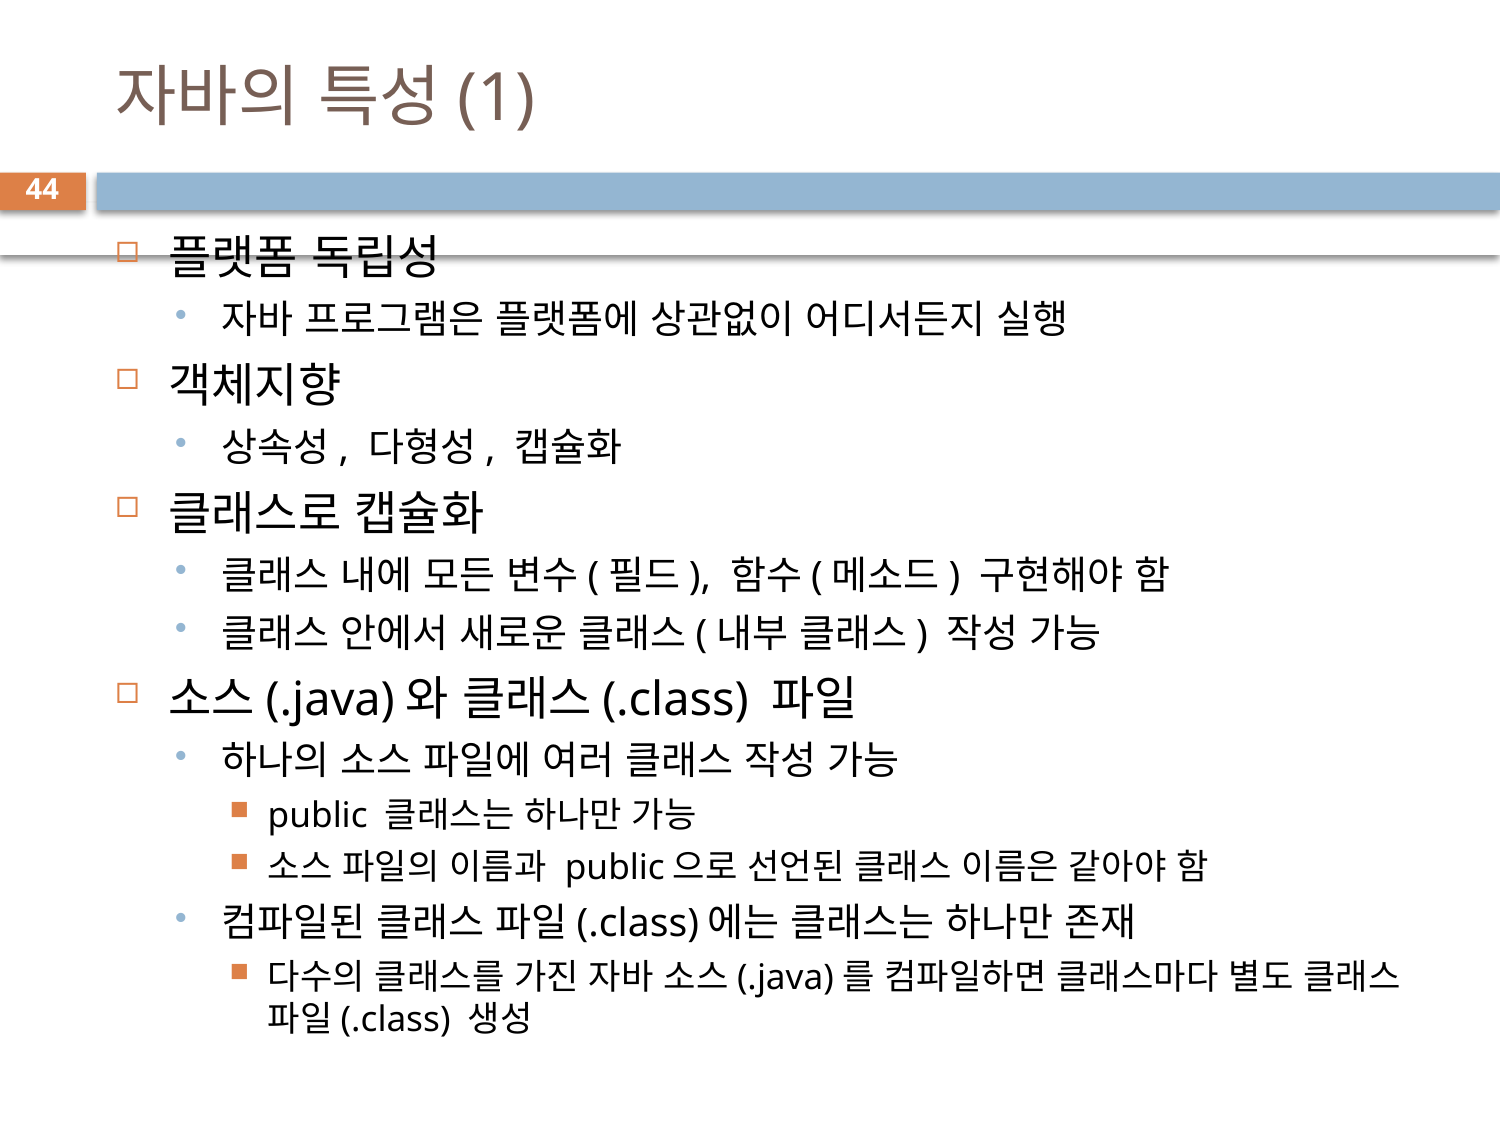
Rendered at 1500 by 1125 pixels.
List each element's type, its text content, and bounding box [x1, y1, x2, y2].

slide_number 44 [0, 170, 87, 211]
title 자바의 특성(1) [100, 37, 1438, 149]
list 플랫폼 독립성 자바 프로그램은 플랫폼에 상관없이 어디서든지 실행 객체지향 상속성, 다형성, 캡슐화 클래스로 캡슐화 클래스 내에 모든 변수(필드), 함수(메소드) 구현해야 함 클래스 안에서 새로운 클래스(내부 클래스) 작성 가능 소스(.java)와 클래스(.class) 파일 하나의 소스 파일에 여러 클래스 작성 가능 public 클래스는 하나만 가능 소스 파일의 이름과 public으로 선언된 클래스 이름은 같아야 함 컴파일된 클래스 파일(.class)에는 클래스는 하나만 존재 다수의 클래스를 가진 자바 소스(.java)를 컴파일하면 클래스마다 별도 클래스 파일(.class) 생성 [100, 219, 1438, 1047]
